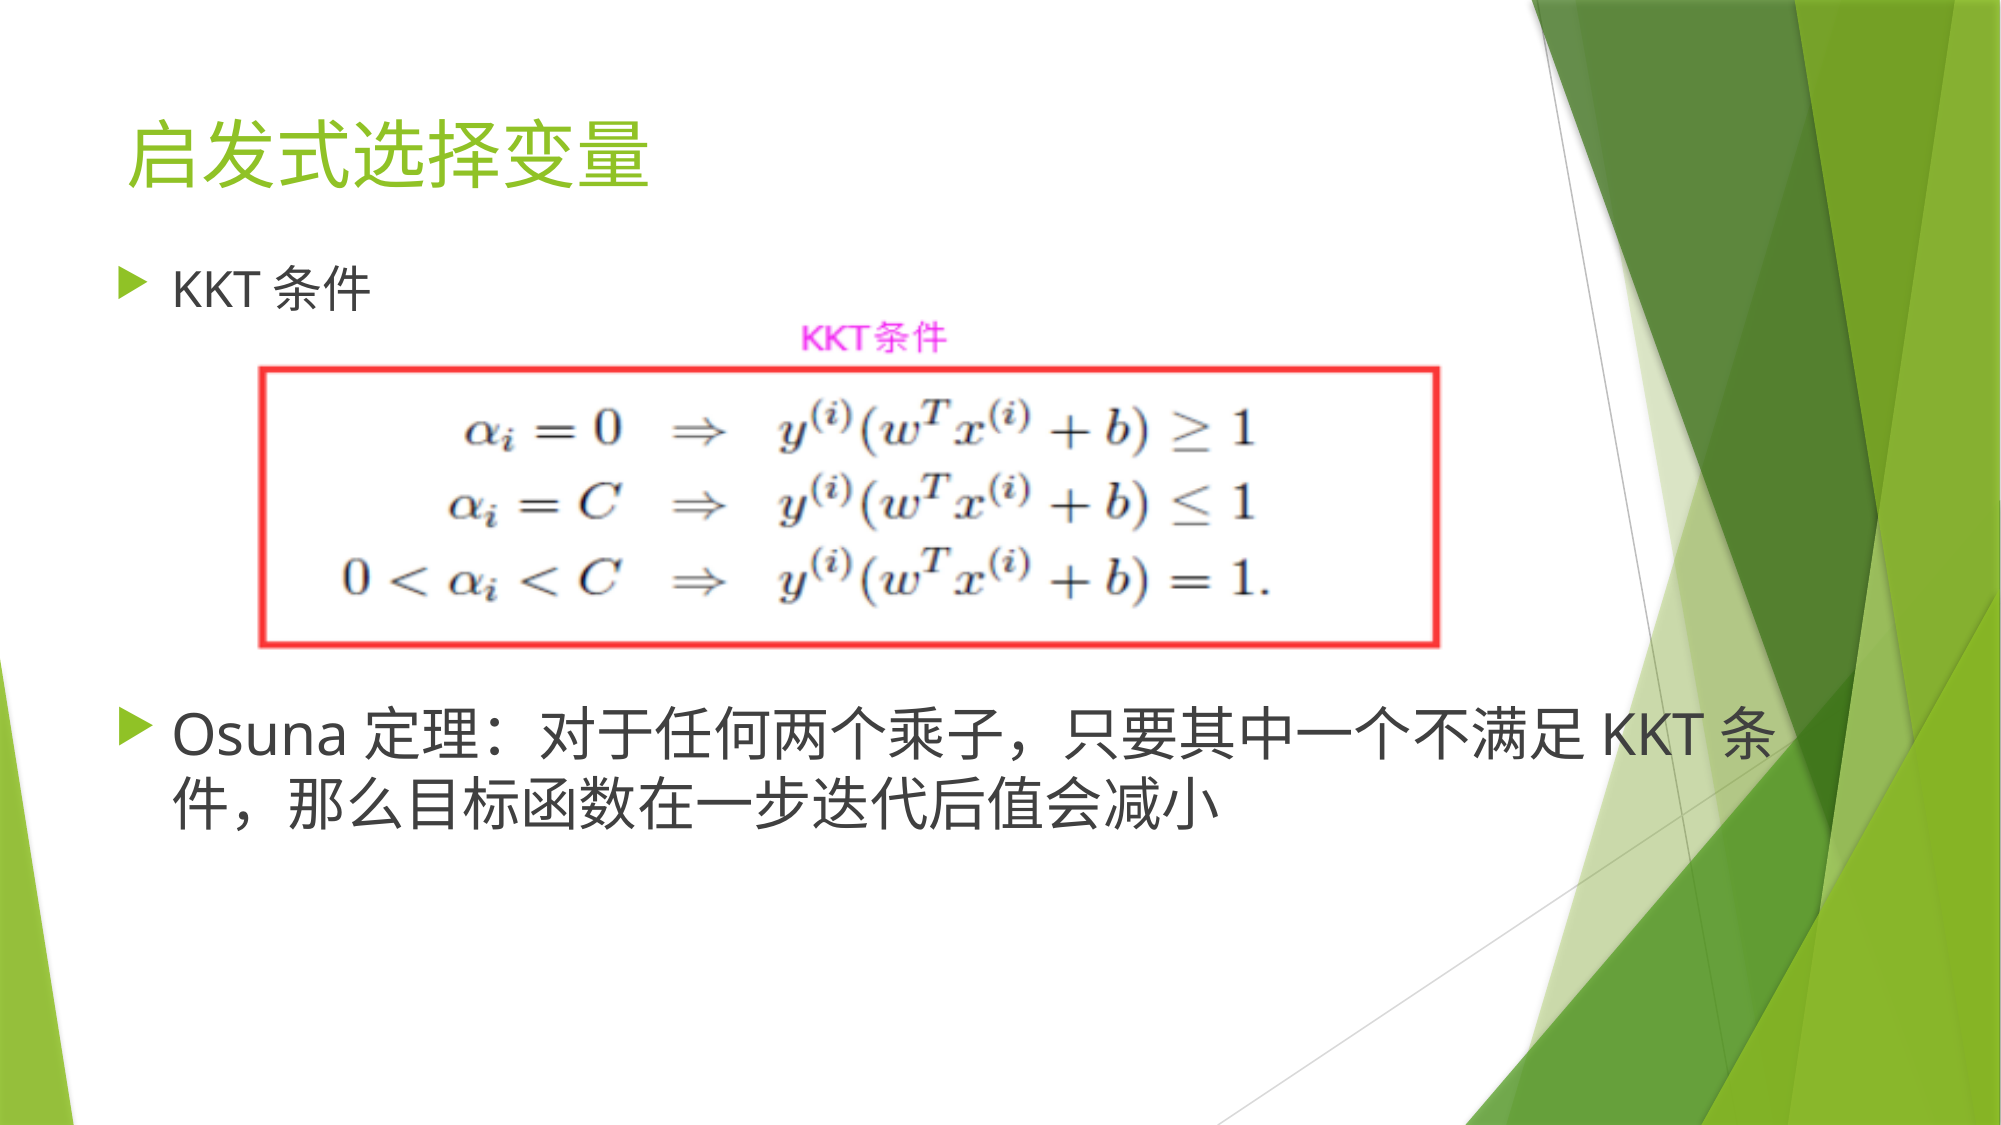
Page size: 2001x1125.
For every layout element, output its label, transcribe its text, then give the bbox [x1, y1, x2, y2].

picture [249, 316, 1453, 659]
list KKT条件 Osuna定理：对于任何两个乘子，只要其中一个不满足KKT条件，那么目标函数在一步迭代后值会减小 [99, 249, 1901, 993]
title 启发式选择变量 [110, 99, 1522, 249]
